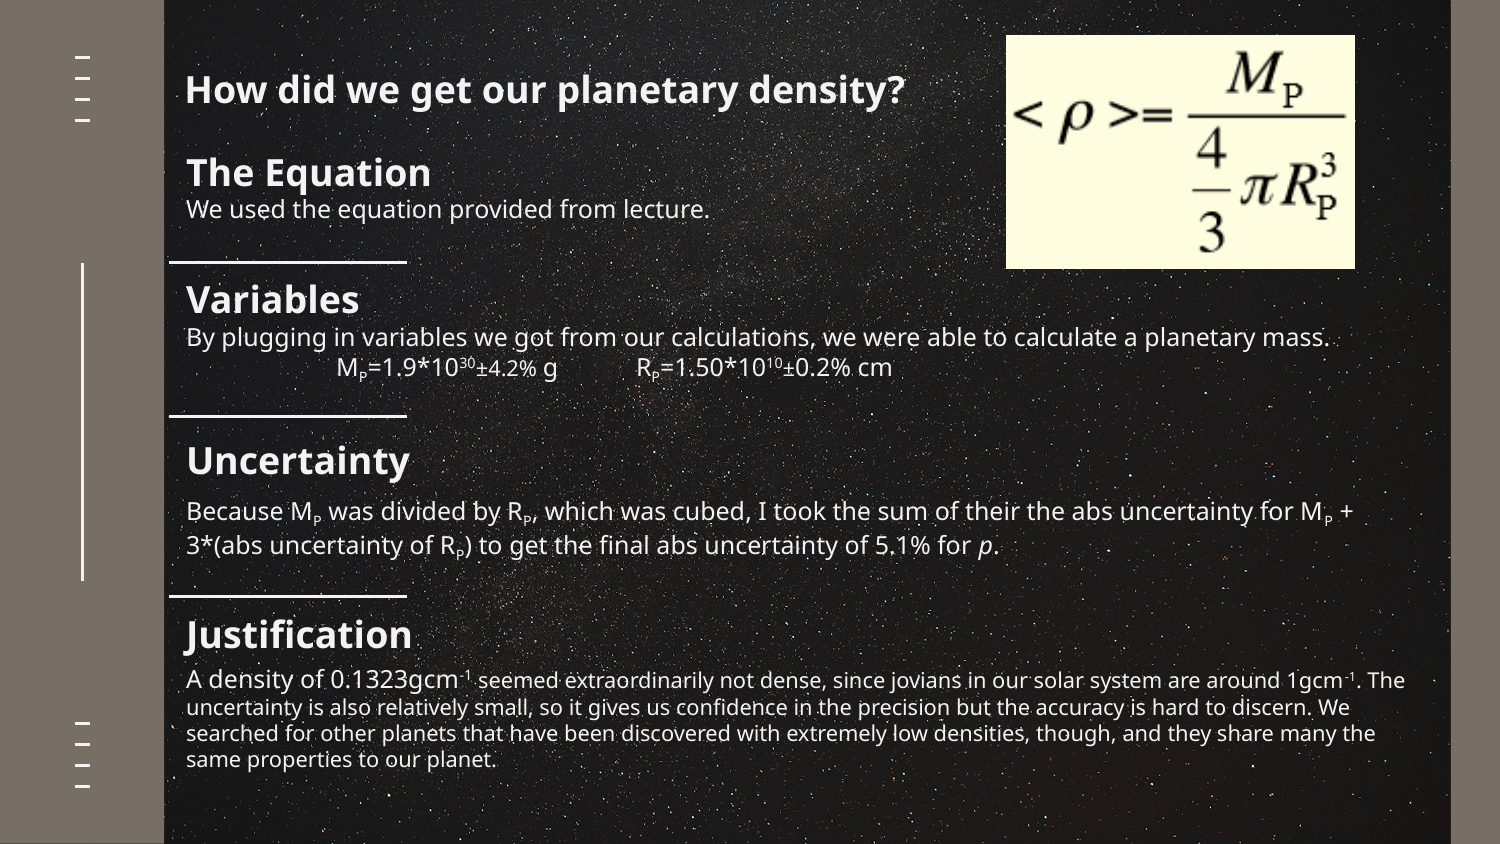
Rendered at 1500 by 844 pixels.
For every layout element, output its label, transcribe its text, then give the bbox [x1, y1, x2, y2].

subtitle A density of 0.1323gcm-1 seemed extraordinarily not dense, since jovians in our solar system are around 1gcm-1. The uncertainty is also relatively small, so it gives us confidence in the precision but the accuracy is hard to discern. We searched for other planets that have been discovered with extremely low densities, though, and they share many the same properties to our planet. [180, 663, 1409, 756]
title The Equation [180, 127, 504, 193]
text_box [978, 265, 1382, 313]
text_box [74, 56, 91, 787]
title Variables [180, 255, 504, 321]
picture [165, 0, 1450, 844]
title How did we get our planetary density? [169, 55, 968, 122]
title Uncertainty [180, 416, 504, 483]
subtitle We used the equation provided from lecture. [180, 193, 849, 263]
subtitle Because MP was divided by RP, which was cubed, I took the sum of their the abs uncertainty for MP + 3*(abs uncertainty of RP) to get the final abs uncertainty of 5.1% for p. [180, 495, 1409, 627]
title Justification [180, 589, 504, 656]
subtitle By plugging in variables we got from our calculations, we were able to calculate a planetary mass. MP=1.9*1030±4.2% g RP=1.50*1010±0.2% cm [180, 321, 1353, 423]
